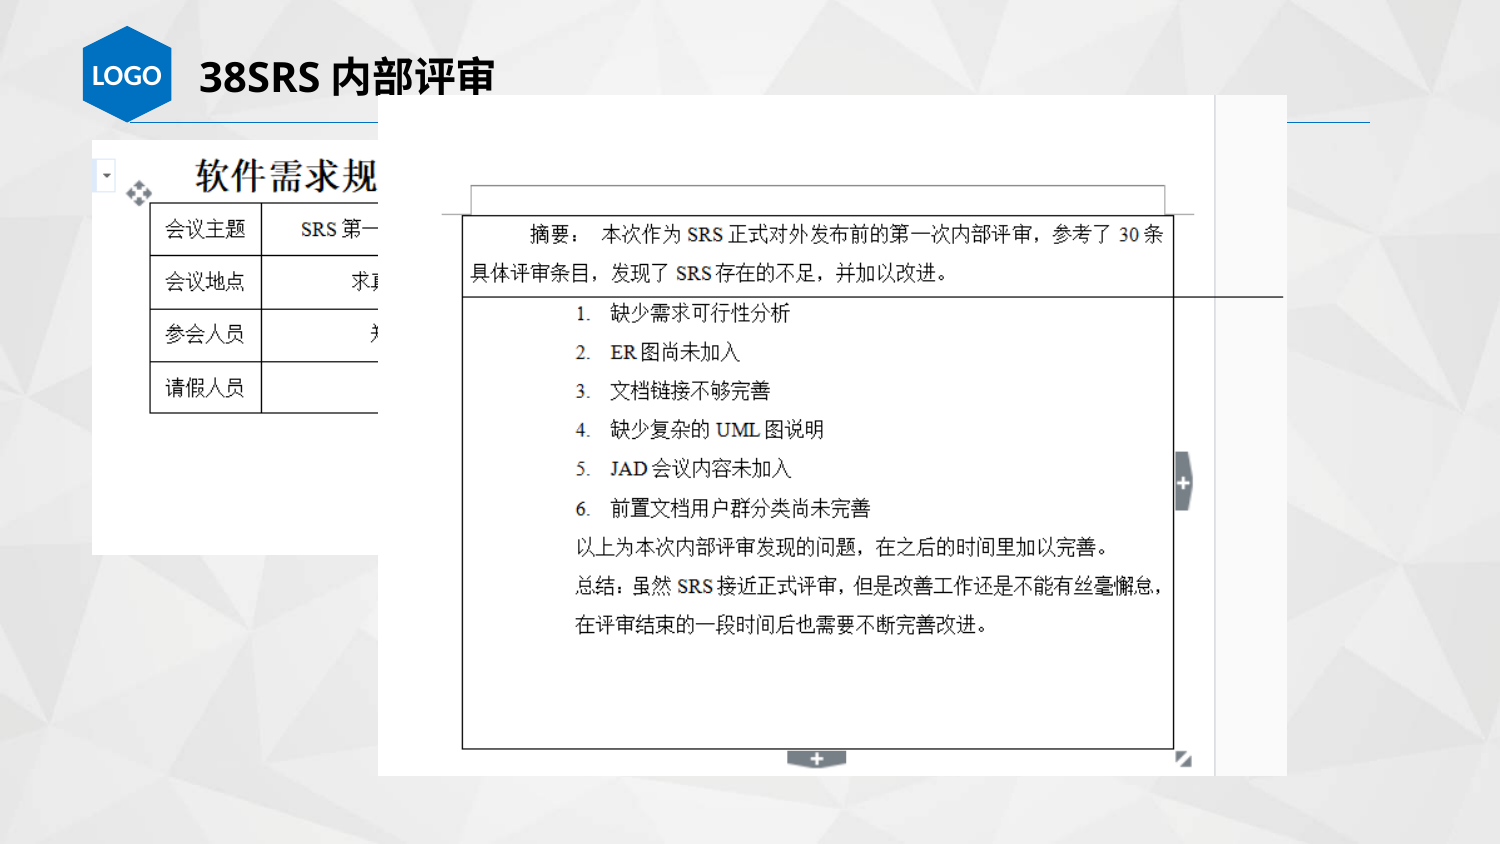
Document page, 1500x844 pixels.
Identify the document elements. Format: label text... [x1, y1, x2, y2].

picture [0, 0, 1500, 844]
text_box 38SRS内部评审 [184, 43, 1287, 109]
